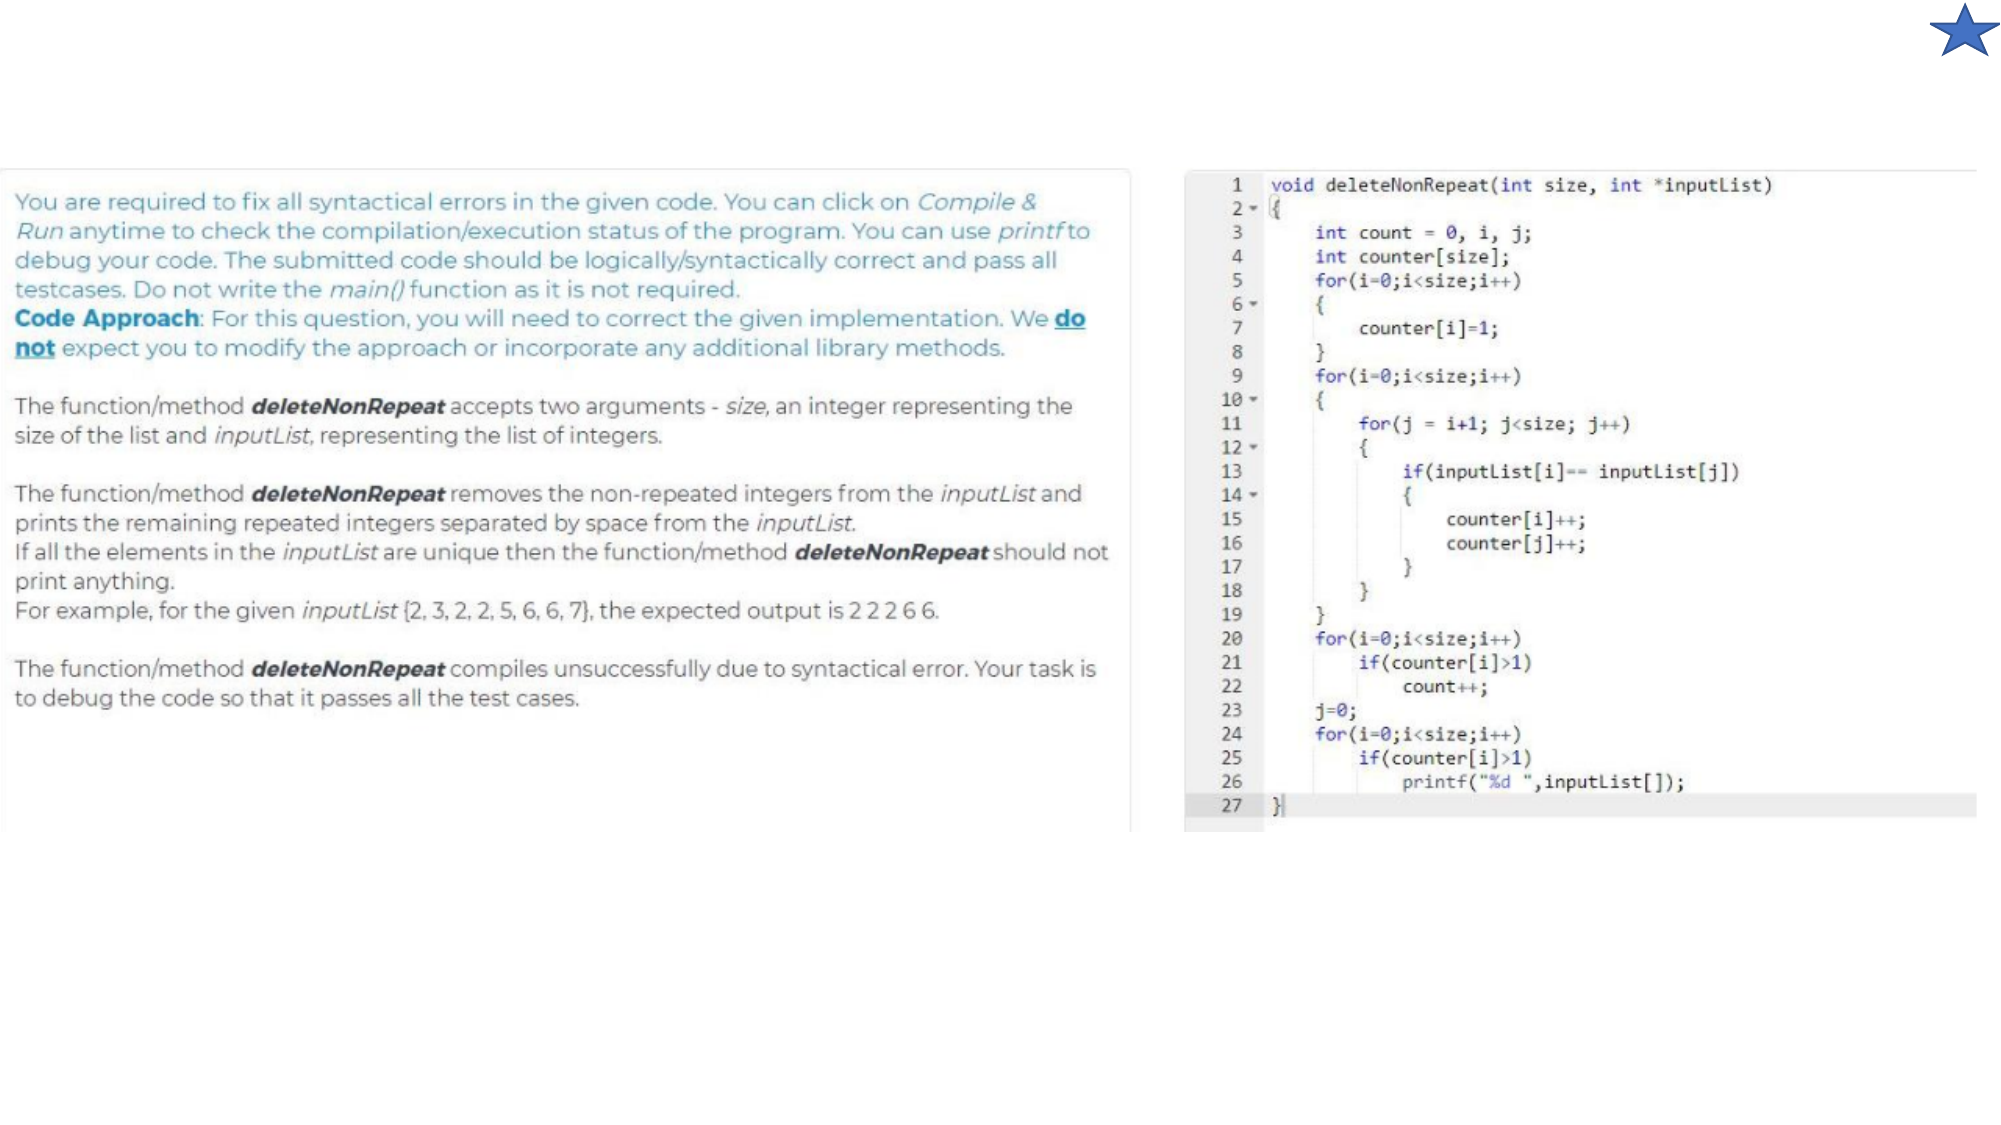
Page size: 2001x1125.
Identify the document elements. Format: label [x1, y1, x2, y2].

picture [0, 167, 1991, 832]
text_box [1929, 2, 2000, 57]
